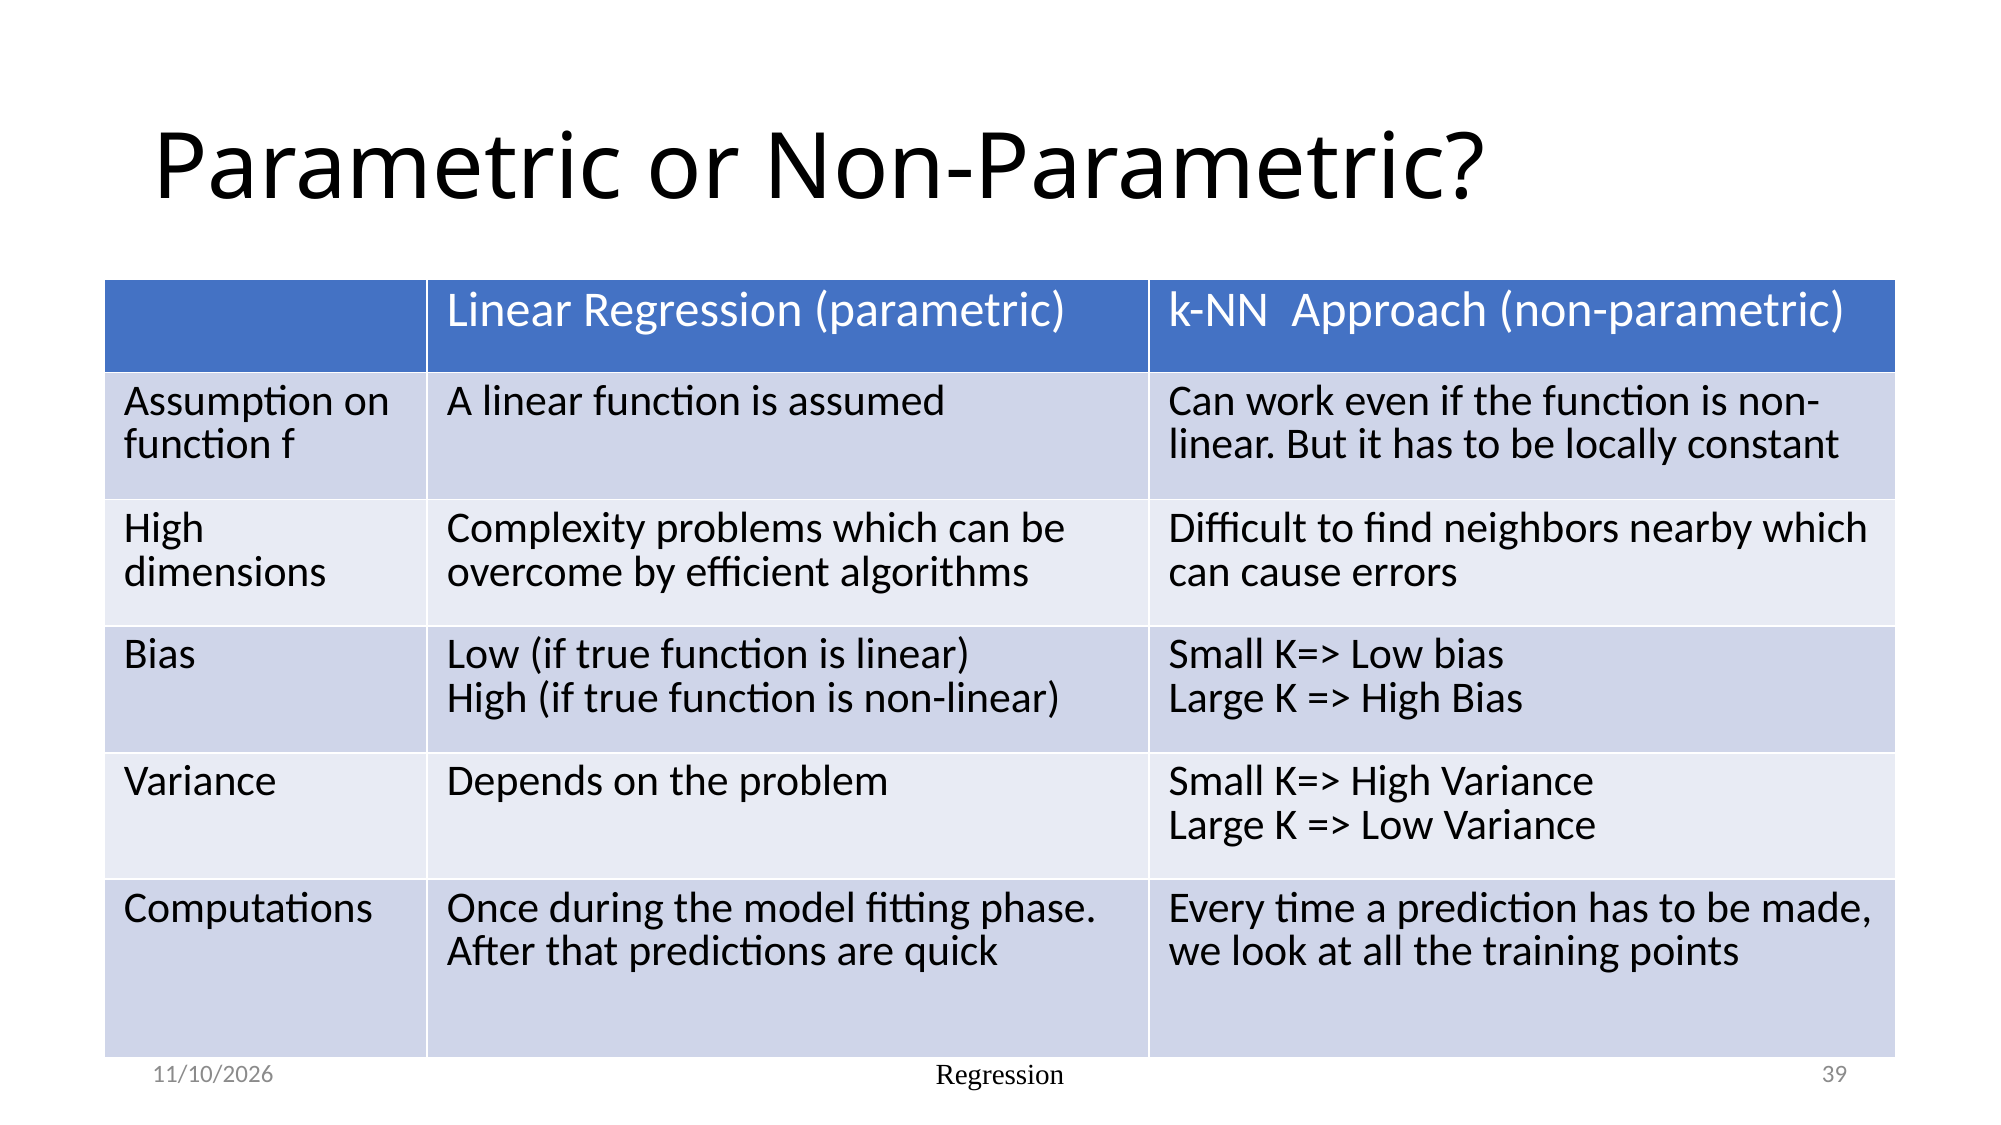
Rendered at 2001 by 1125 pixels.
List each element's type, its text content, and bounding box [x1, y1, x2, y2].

table_cell Depends on the problem [428, 754, 1148, 878]
table_header k-NN Approach (non-parametric) [1150, 280, 1895, 372]
table_cell Small K=> Low bias Large K => High Bias [1150, 627, 1895, 752]
table_cell Difficult to find neighbors nearby which can cause errors [1150, 500, 1895, 625]
footer Regression [662, 1042, 1338, 1103]
slide_number 39 [1412, 1042, 1863, 1103]
table_cell Once during the model fitting phase. After that predictions are quick [428, 880, 1148, 1057]
table_cell Small K=> High Variance Large K => Low Variance [1150, 754, 1895, 878]
table_header [105, 280, 426, 372]
table_cell Computations [105, 880, 426, 1057]
table_cell Assumption on function f [105, 373, 426, 499]
table_header Linear Regression (parametric) [428, 280, 1148, 372]
table_cell Can work even if the function is non-linear. But it has to be locally constant [1150, 373, 1895, 499]
table_cell Complexity problems which can be overcome by efficient algorithms [428, 500, 1148, 625]
table_cell Variance [105, 754, 426, 878]
table_cell A linear function is assumed [428, 373, 1148, 499]
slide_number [137, 1042, 588, 1103]
table_cell Every time a prediction has to be made, we look at all the training points [1150, 880, 1895, 1057]
table_cell Low (if true function is linear) High (if true function is non-linear) [428, 627, 1148, 752]
title Parametric or Non-Parametric? [137, 59, 1863, 278]
table_cell Bias [105, 627, 426, 752]
table_cell High dimensions [105, 500, 426, 625]
